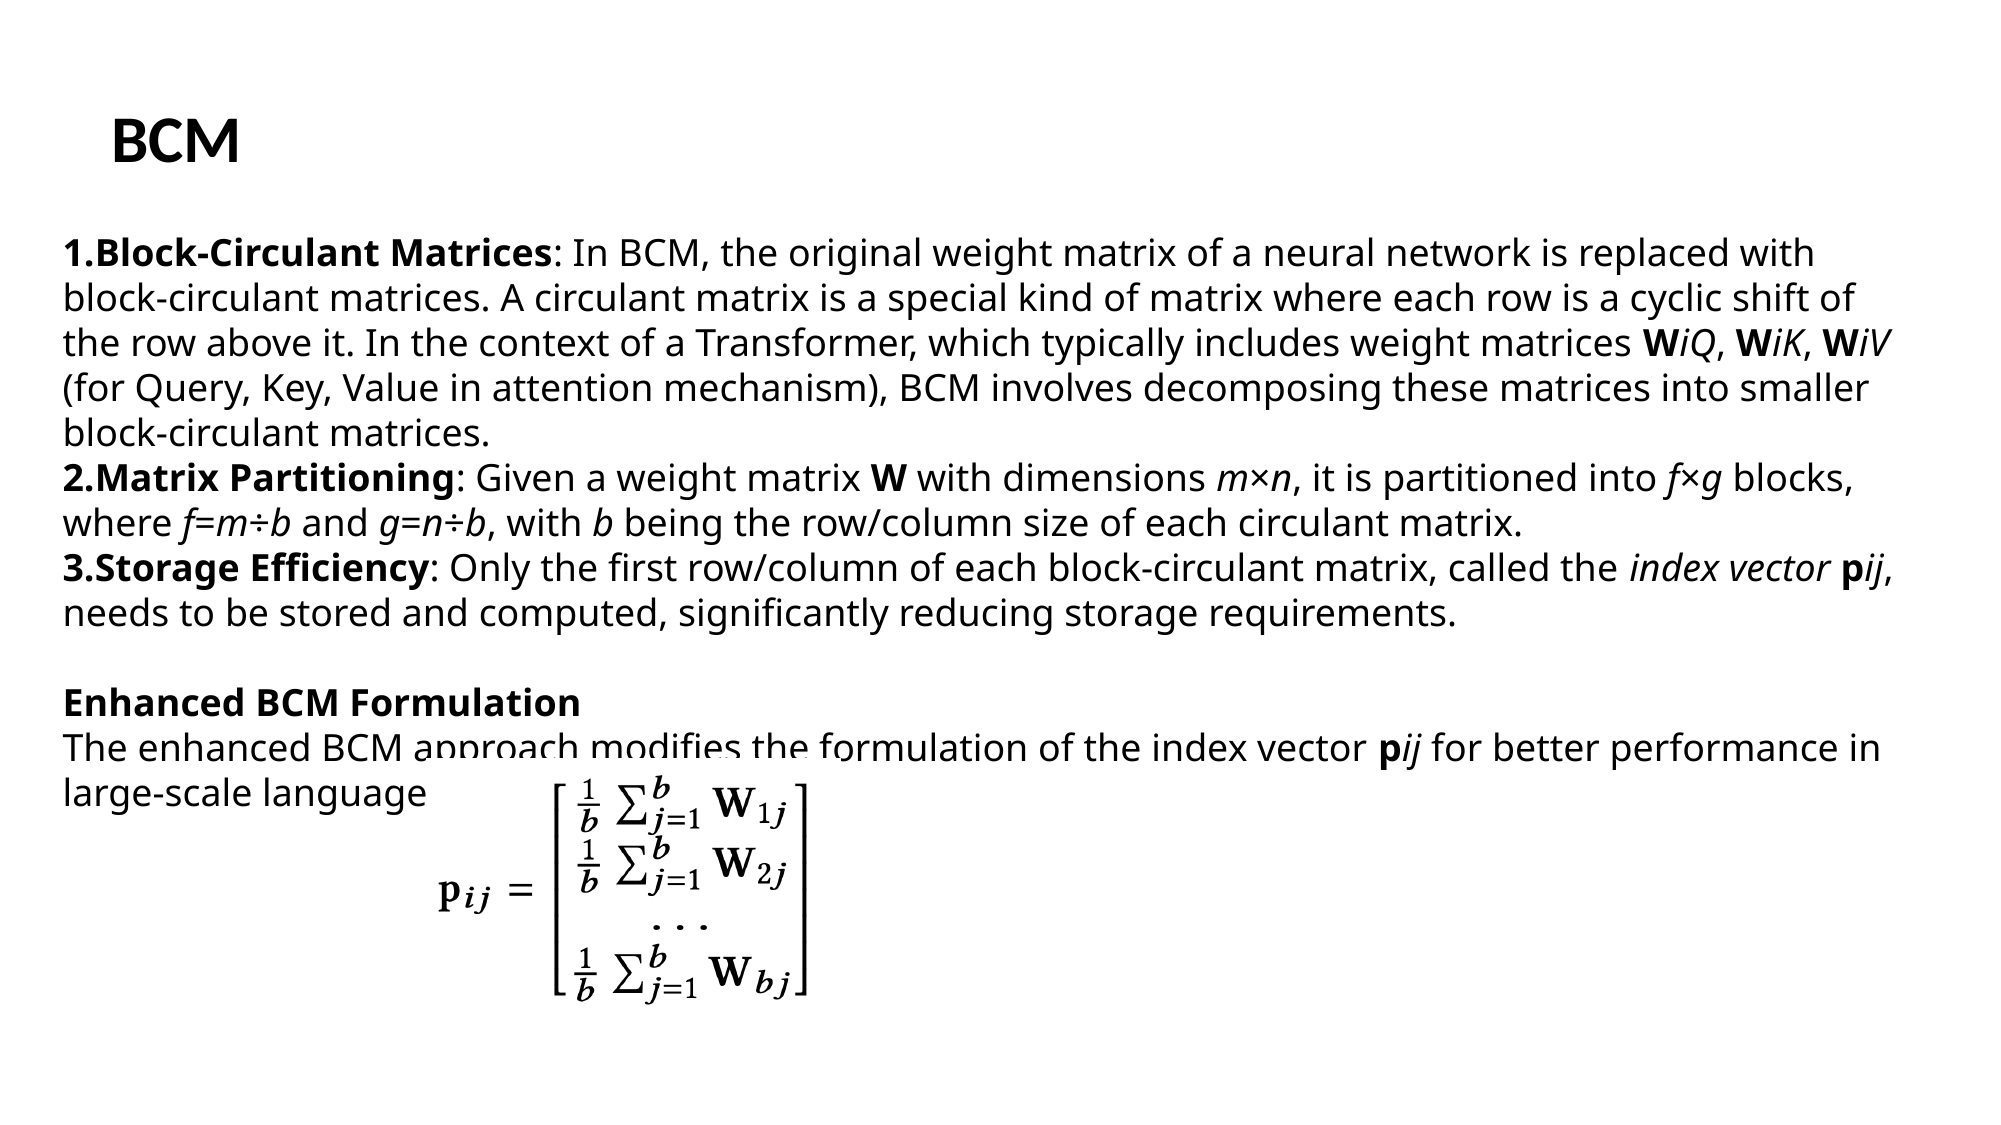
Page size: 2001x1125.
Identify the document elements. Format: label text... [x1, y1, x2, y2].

text_box BCM [96, 87, 1077, 183]
picture [426, 758, 841, 1016]
text_box Block-Circulant Matrices: In BCM, the original weight matrix of a neural network is replaced with block-circulant matrices. A circulant matrix is a special kind of matrix where each row is a cyclic shift of the row above it. In the context of a Transformer, which typically includes weight matrices WiQ​, WiK​, WiV​ (for Query, Key, Value in attention mechanism), BCM involves decomposing these matrices into smaller block-circulant matrices. Matrix Partitioning: Given a weight matrix W with dimensions m×n, it is partitioned into f×g blocks, where f=m÷b and g=n÷b, with b being the row/column size of each circulant matrix. Storage Efficiency: Only the first row/column of each block-circulant matrix, called the index vector pij​, needs to be stored and computed, significantly reducing storage requirements. Enhanced BCM Formulation The enhanced BCM approach modifies the formulation of the index vector pij​ for better performance in large-scale language models. [47, 221, 1930, 866]
